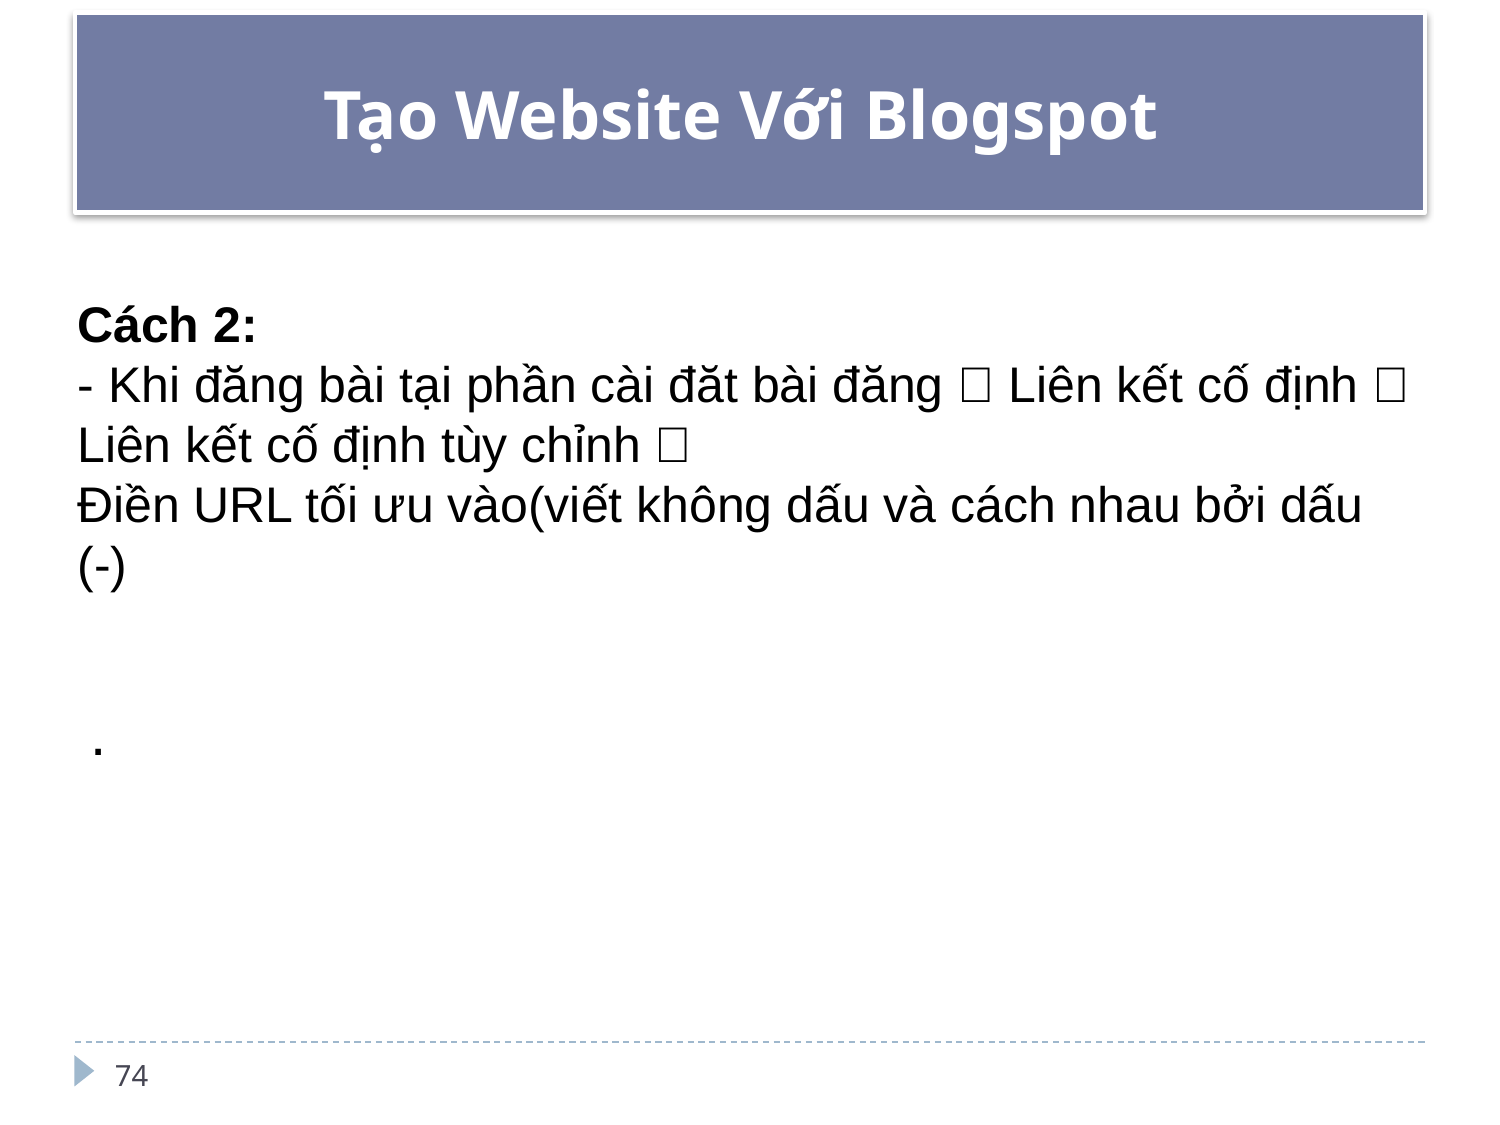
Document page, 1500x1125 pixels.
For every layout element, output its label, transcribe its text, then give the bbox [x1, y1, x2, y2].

list . . [75, 200, 1500, 1010]
title Tạo Website Với Blogspot [75, 12, 1425, 200]
text_box Cách 2: - Khi đăng bài tại phần cài đăt bài đăng  Liên kết cố định  Liên kết cố định tùy chỉnh  Điền URL tối ưu vào(viết không dấu và cách nhau bởi dấu (-) [62, 224, 1438, 660]
slide_number 74 [99, 1050, 425, 1110]
